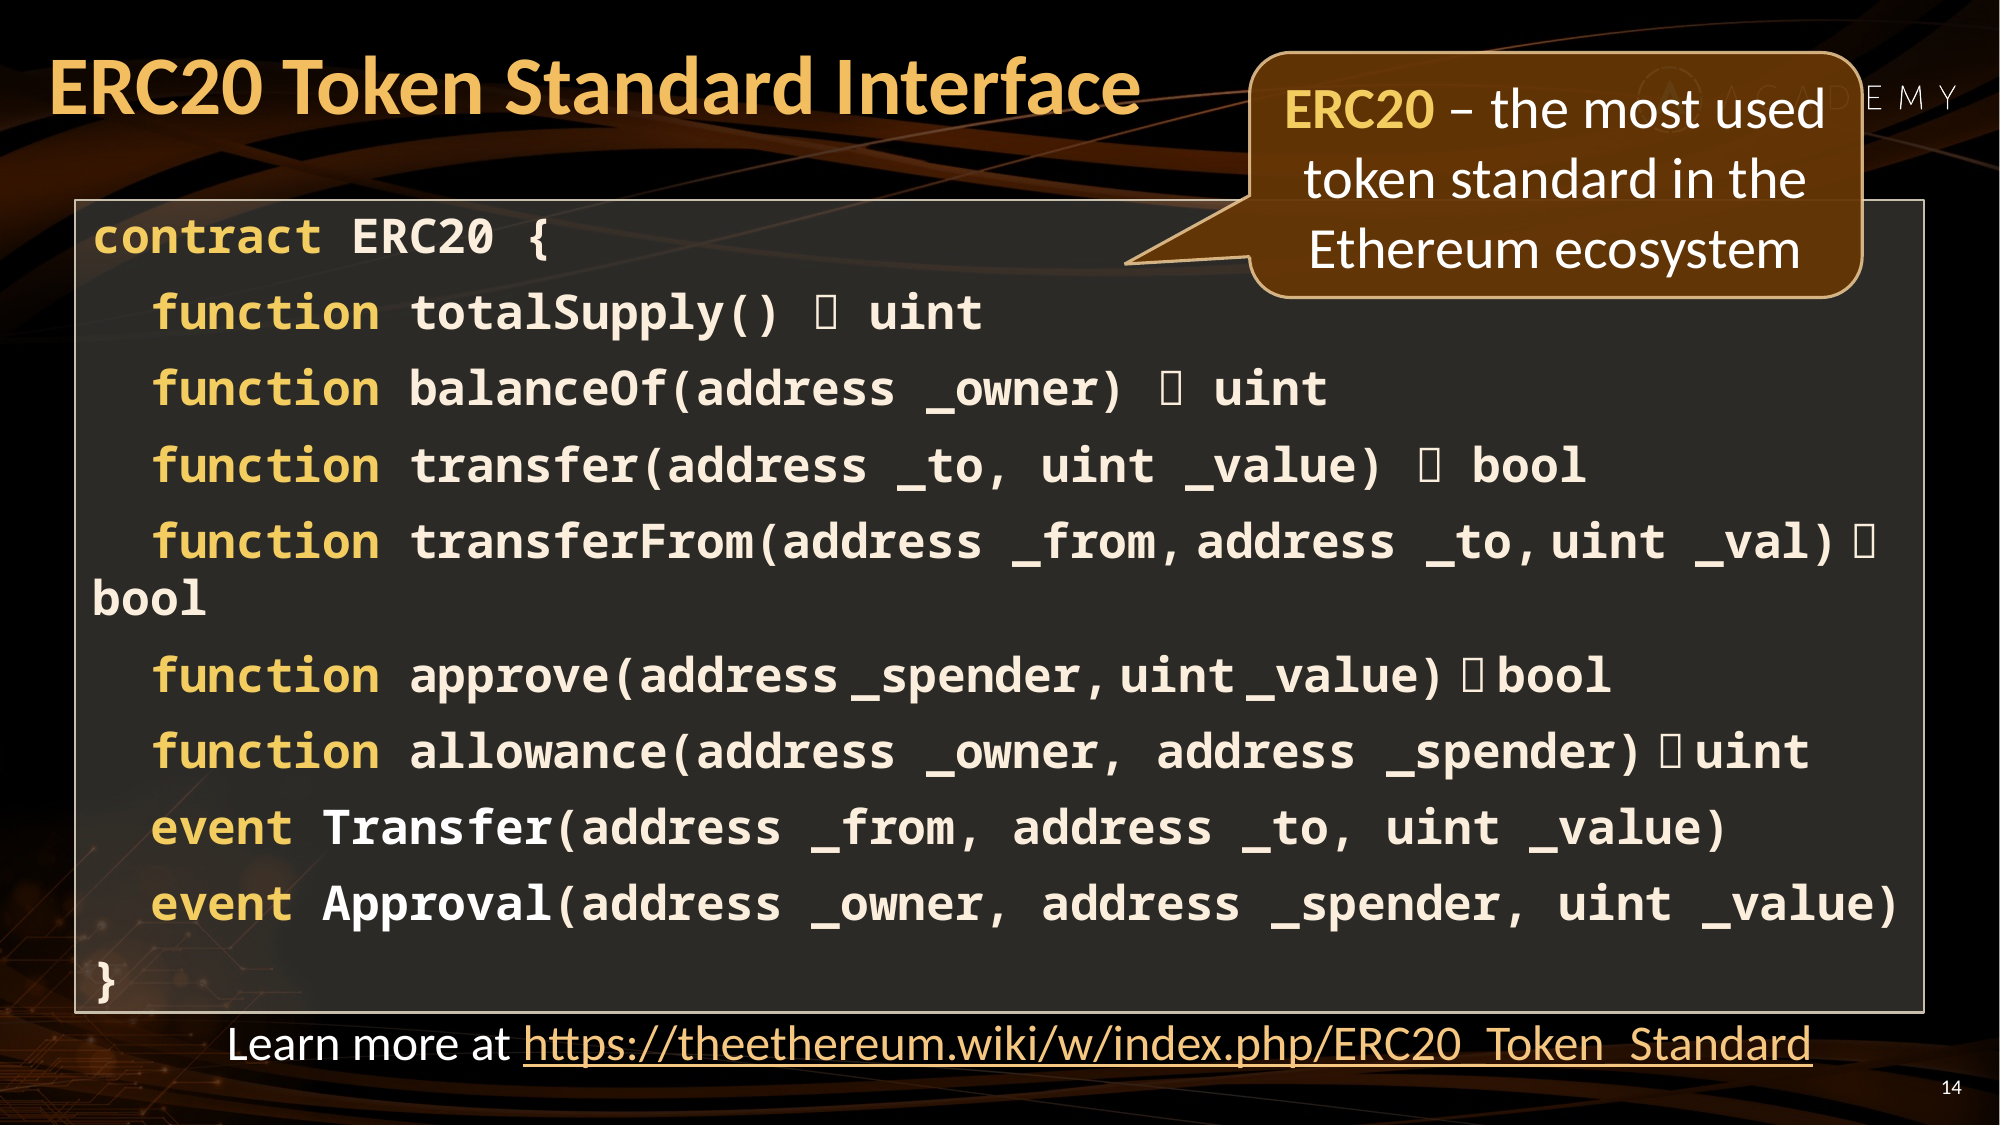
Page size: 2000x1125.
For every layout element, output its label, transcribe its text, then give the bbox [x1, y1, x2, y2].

text_box Learn more at https://theethereum.wiki/w/index.php/ERC20_Token_Standard [212, 1003, 1925, 1078]
list contract ERC20 { function totalSupply()  uint function balanceOf(address _owner)  uint function transfer(address _to, uint _value)  bool function transferFrom(address _from, address _to, uint _val)  bool function approve(address _spender, uint _value)  bool function allowance(address _owner, address _spender)  uint event Transfer(address _from, address _to, uint _value) event Approval(address _owner, address _spender, uint _value) } [75, 199, 1925, 1013]
slide_number 14 [1897, 1070, 1968, 1103]
picture [0, 0, 2000, 1125]
text_box ERC20 – the most used token standard in the Ethereum ecosystem [1124, 51, 1864, 299]
title ERC20 Token Standard Interface [30, 12, 1602, 163]
